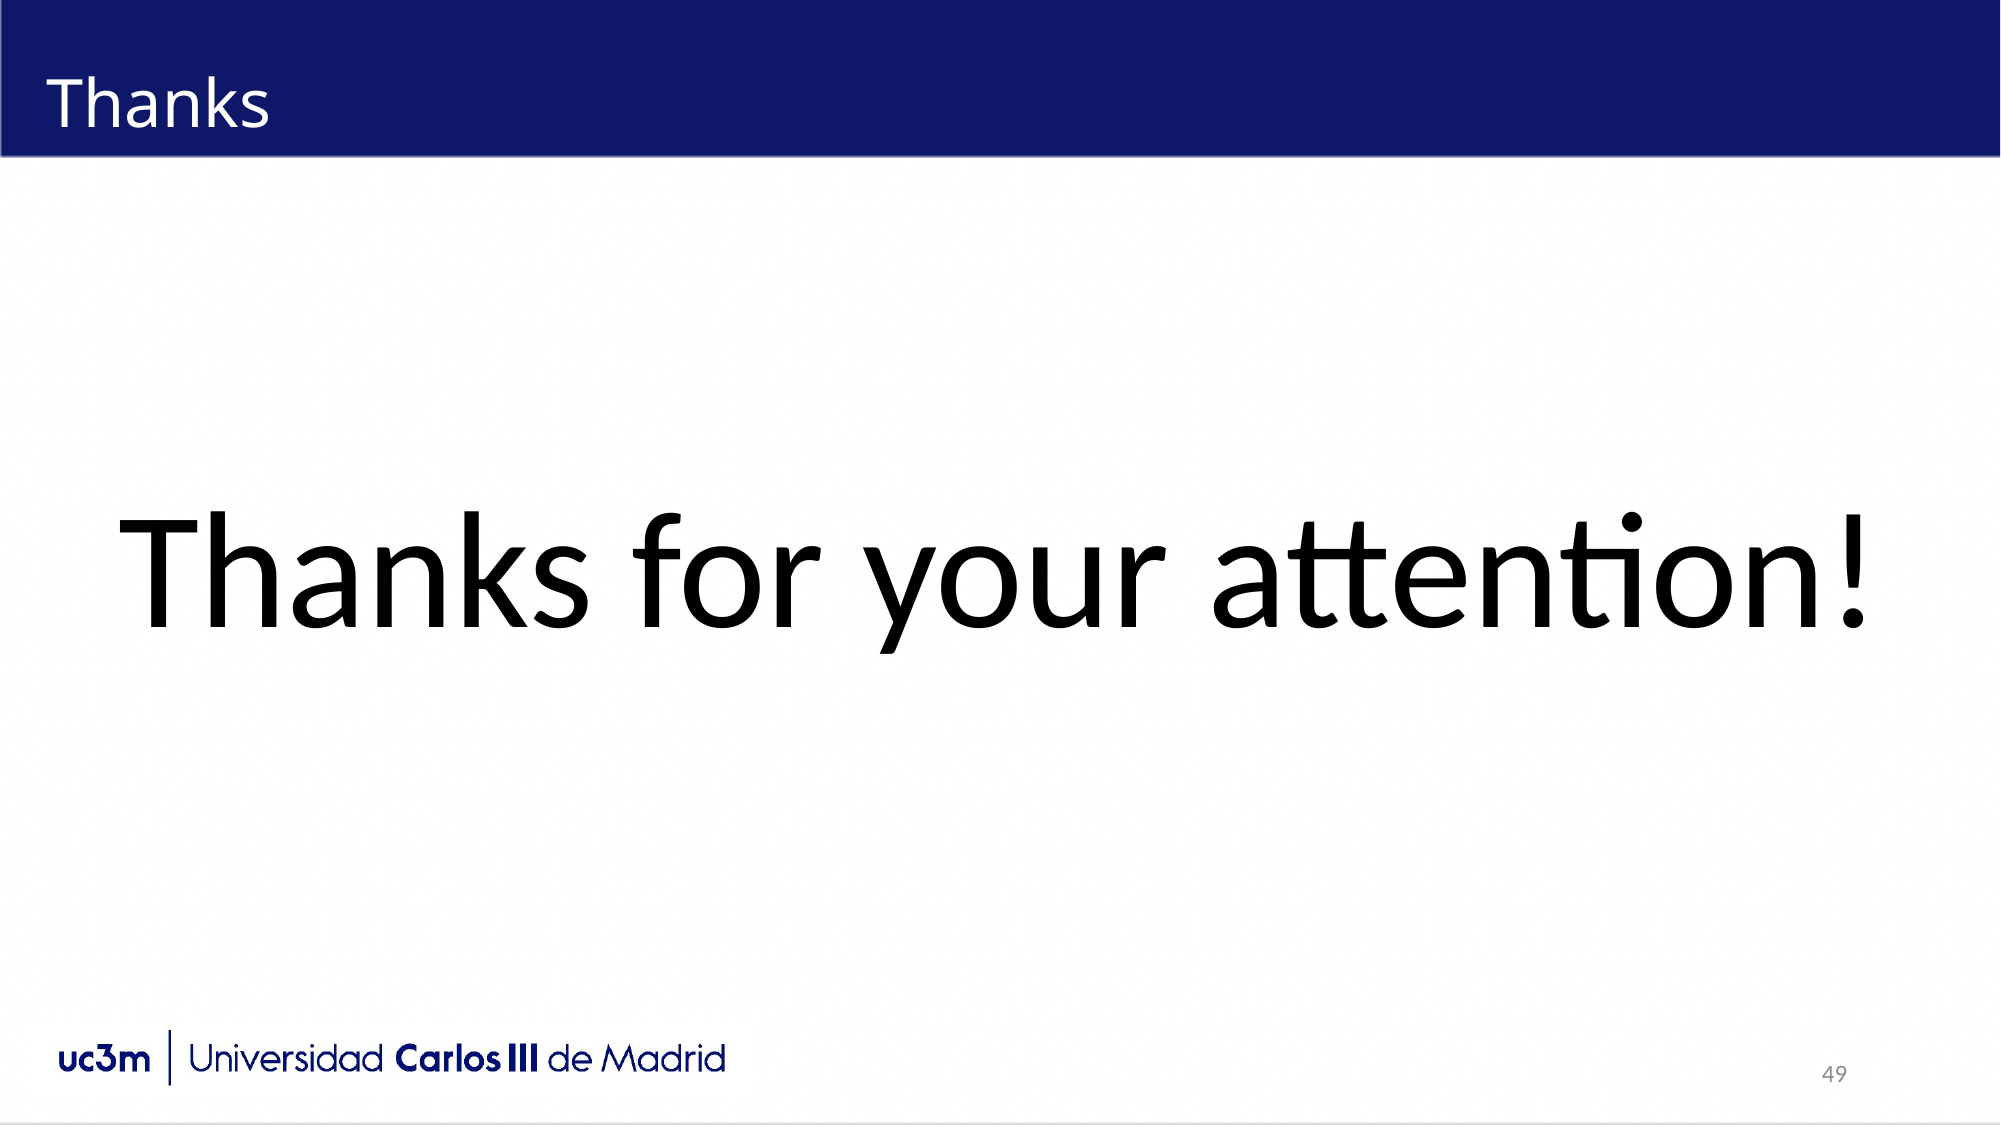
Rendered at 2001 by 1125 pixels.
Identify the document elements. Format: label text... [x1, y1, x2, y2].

text_box Thanks [31, 26, 1757, 177]
picture [0, 0, 2001, 1125]
slide_number 49 [1412, 1042, 1863, 1103]
text_box Thanks for your attention! [21, 453, 1978, 669]
